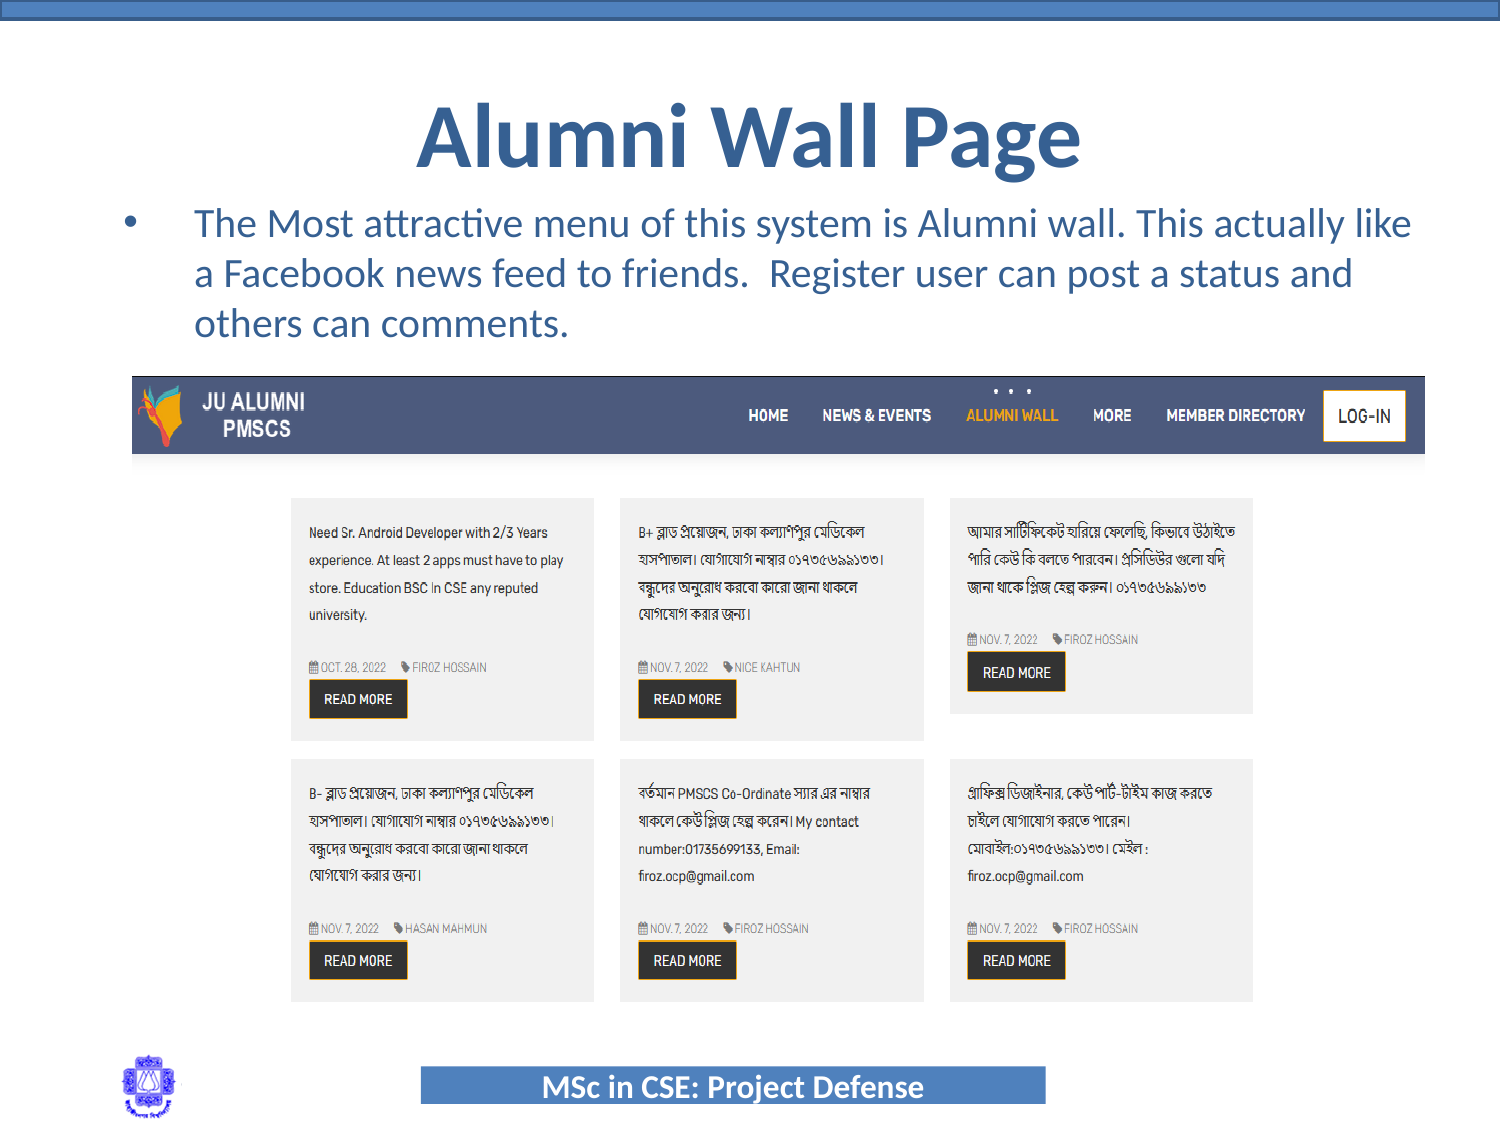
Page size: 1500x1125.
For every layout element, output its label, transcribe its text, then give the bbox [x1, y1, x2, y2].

picture [111, 1049, 188, 1125]
text_box The Most attractive menu of this system is Alumni wall. This actually like a Facebook news feed to friends. Register user can post a status and others can comments. [104, 188, 1455, 423]
title Alumni Wall Page [75, 37, 1425, 225]
picture [132, 375, 1426, 1041]
